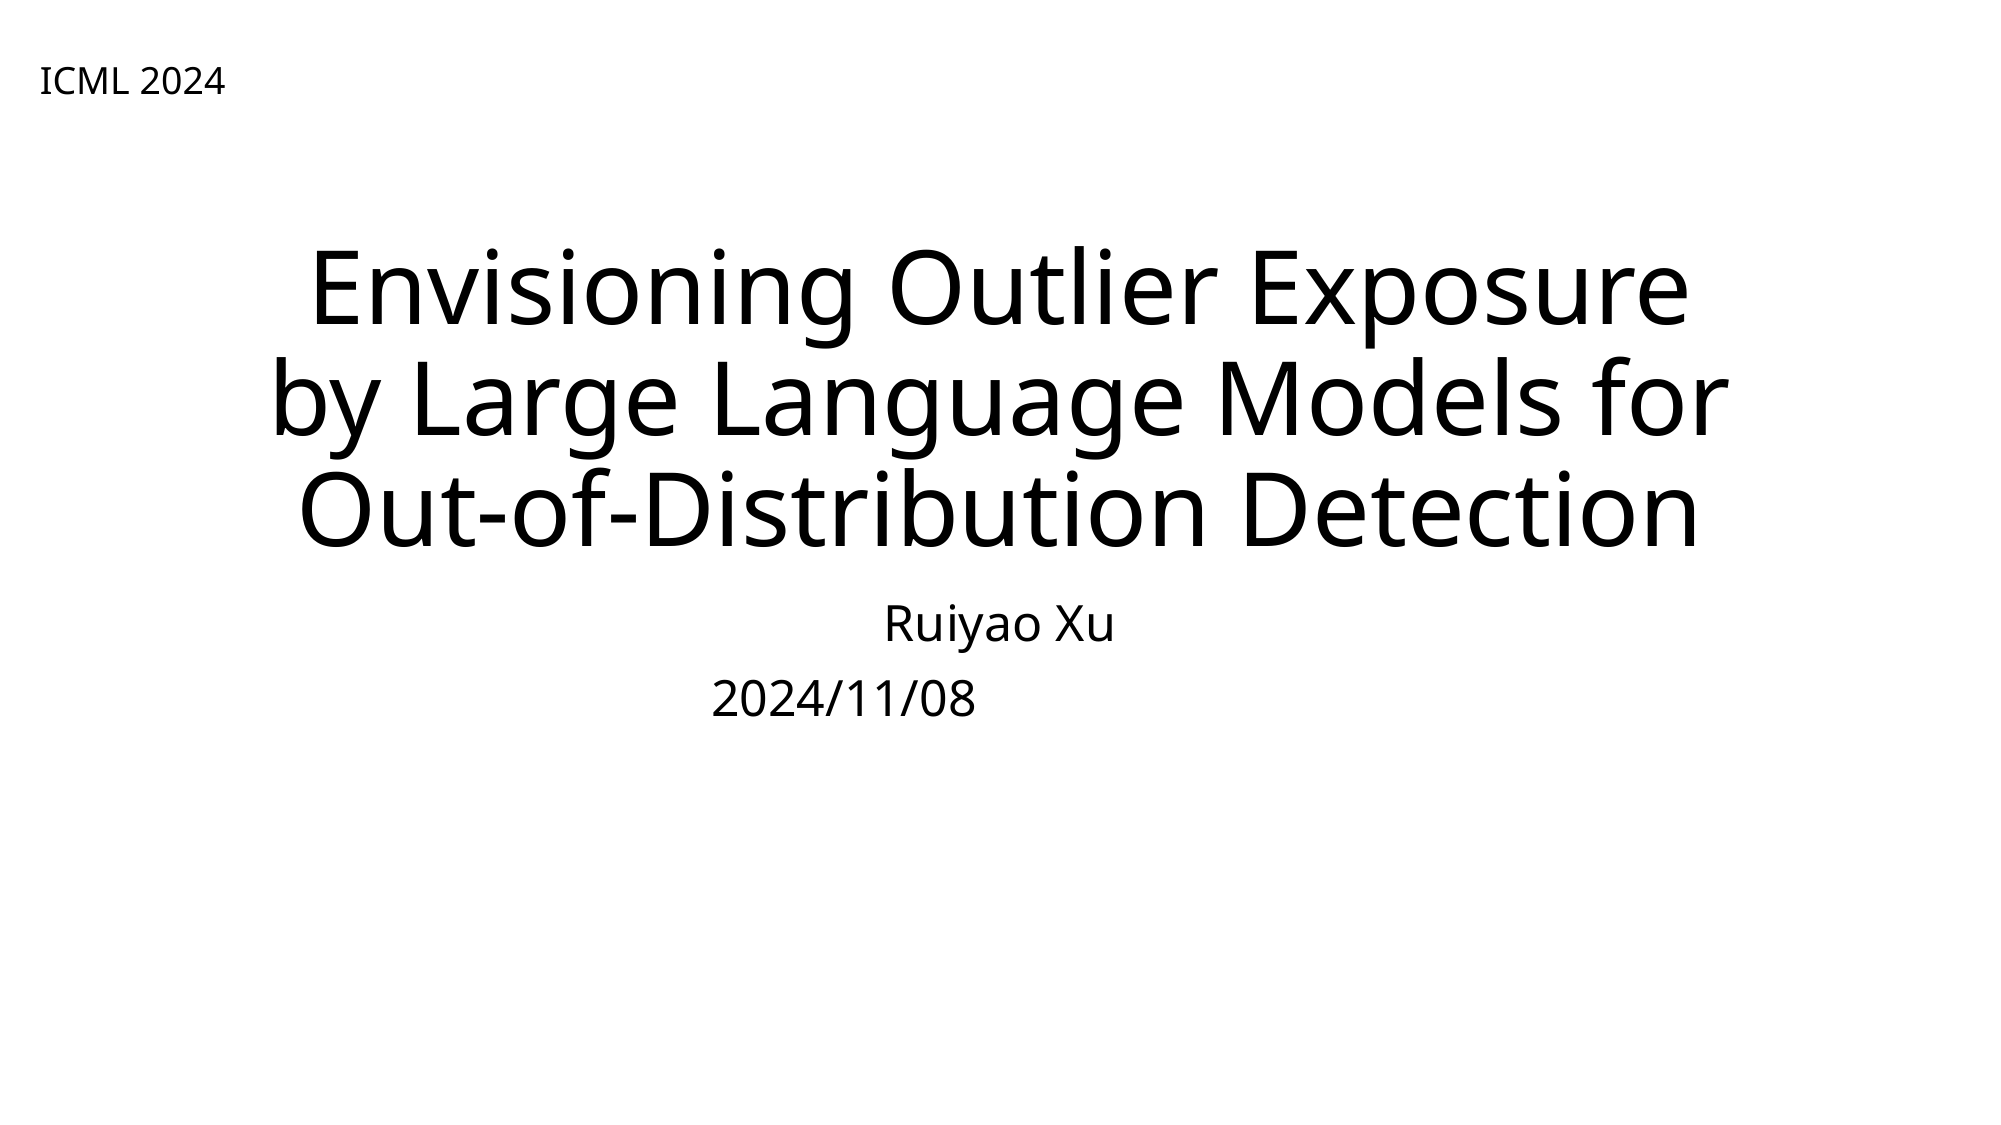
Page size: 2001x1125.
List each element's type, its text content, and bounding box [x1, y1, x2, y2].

title Envisioning Outlier Exposure by Large Language Models for Out-of-Distribution Detection [249, 184, 1750, 576]
text_box ICML 2024 [25, 49, 241, 109]
subtitle Ruiyao Xu 2024/11/08 [249, 590, 1750, 863]
